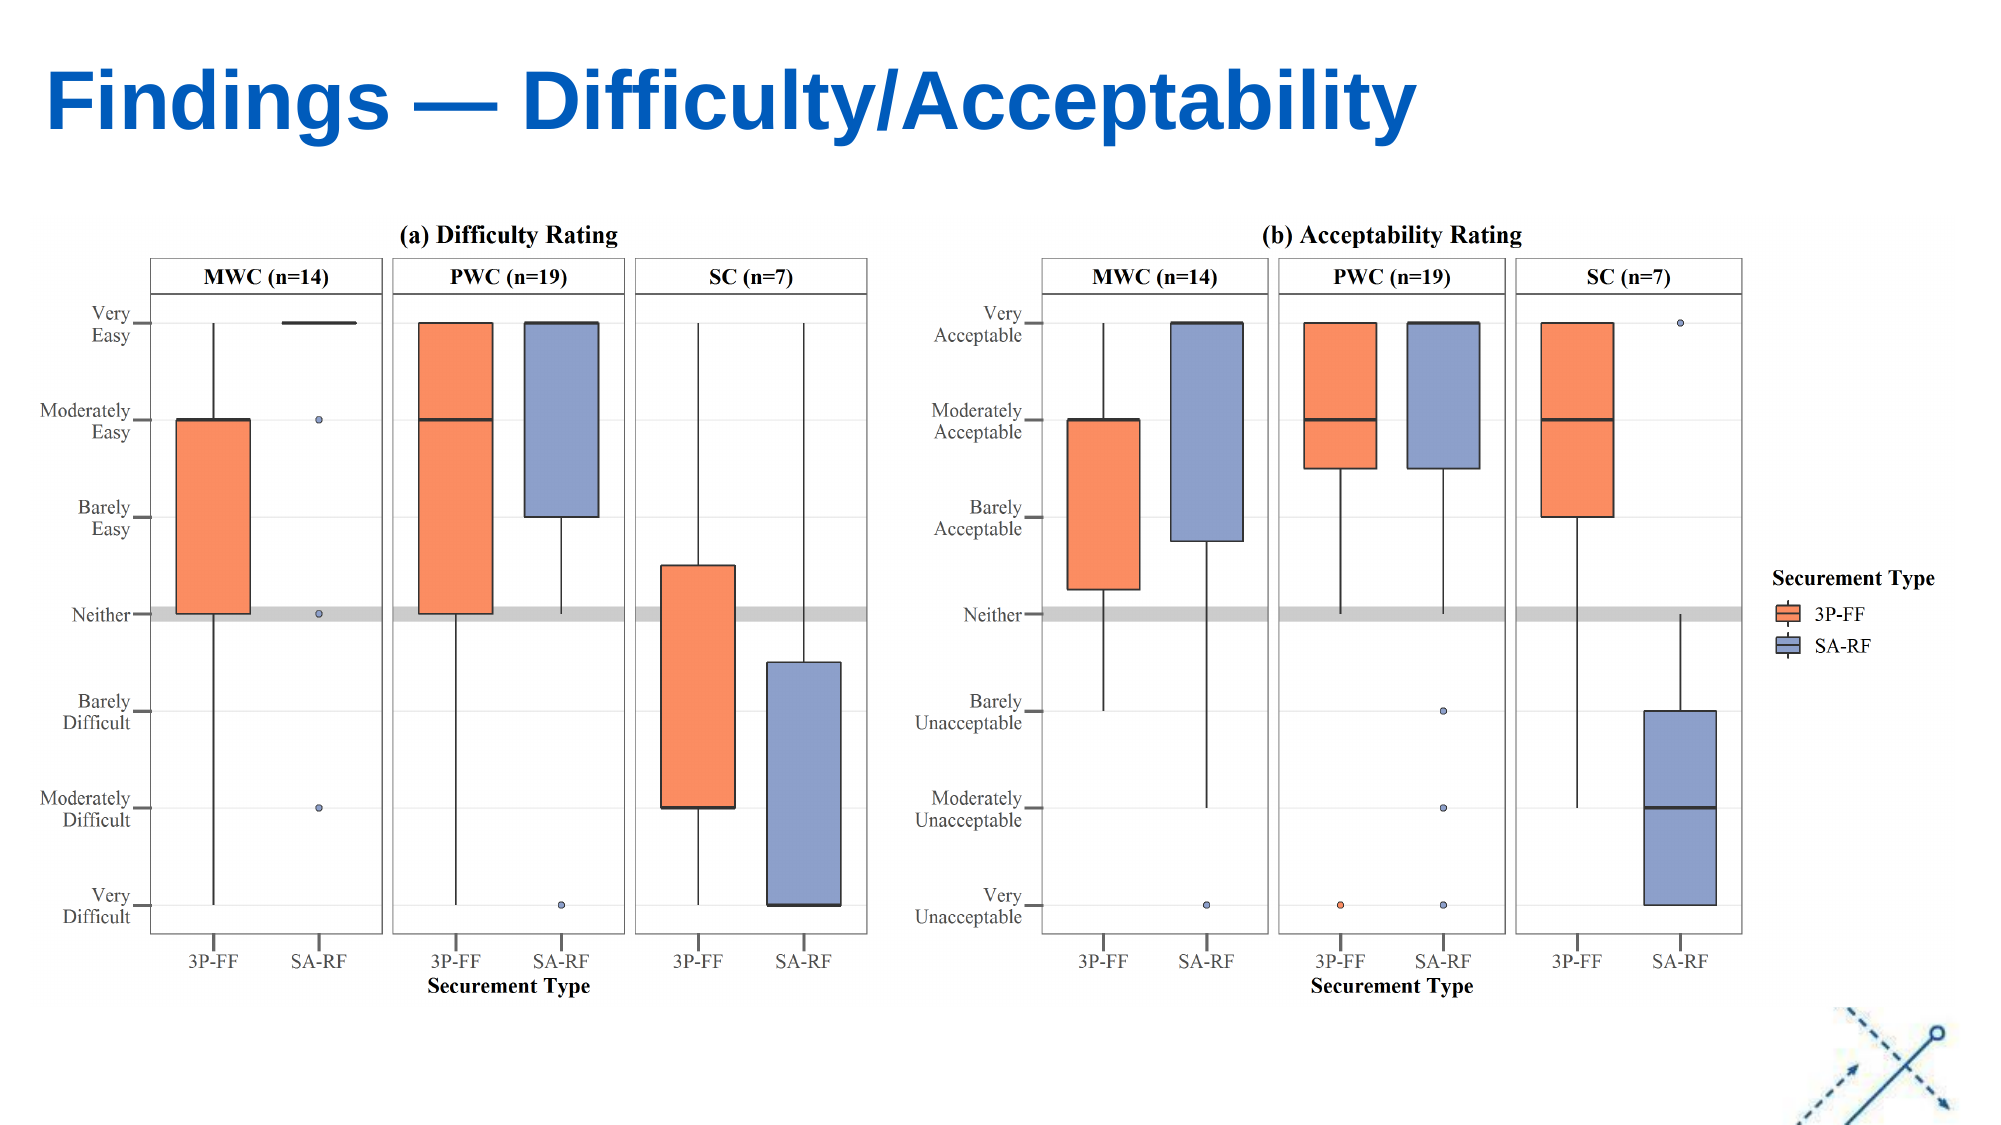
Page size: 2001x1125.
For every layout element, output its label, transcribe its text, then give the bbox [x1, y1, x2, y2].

picture [30, 215, 2000, 1125]
title Findings — Difficulty/Acceptability [30, 12, 1756, 155]
